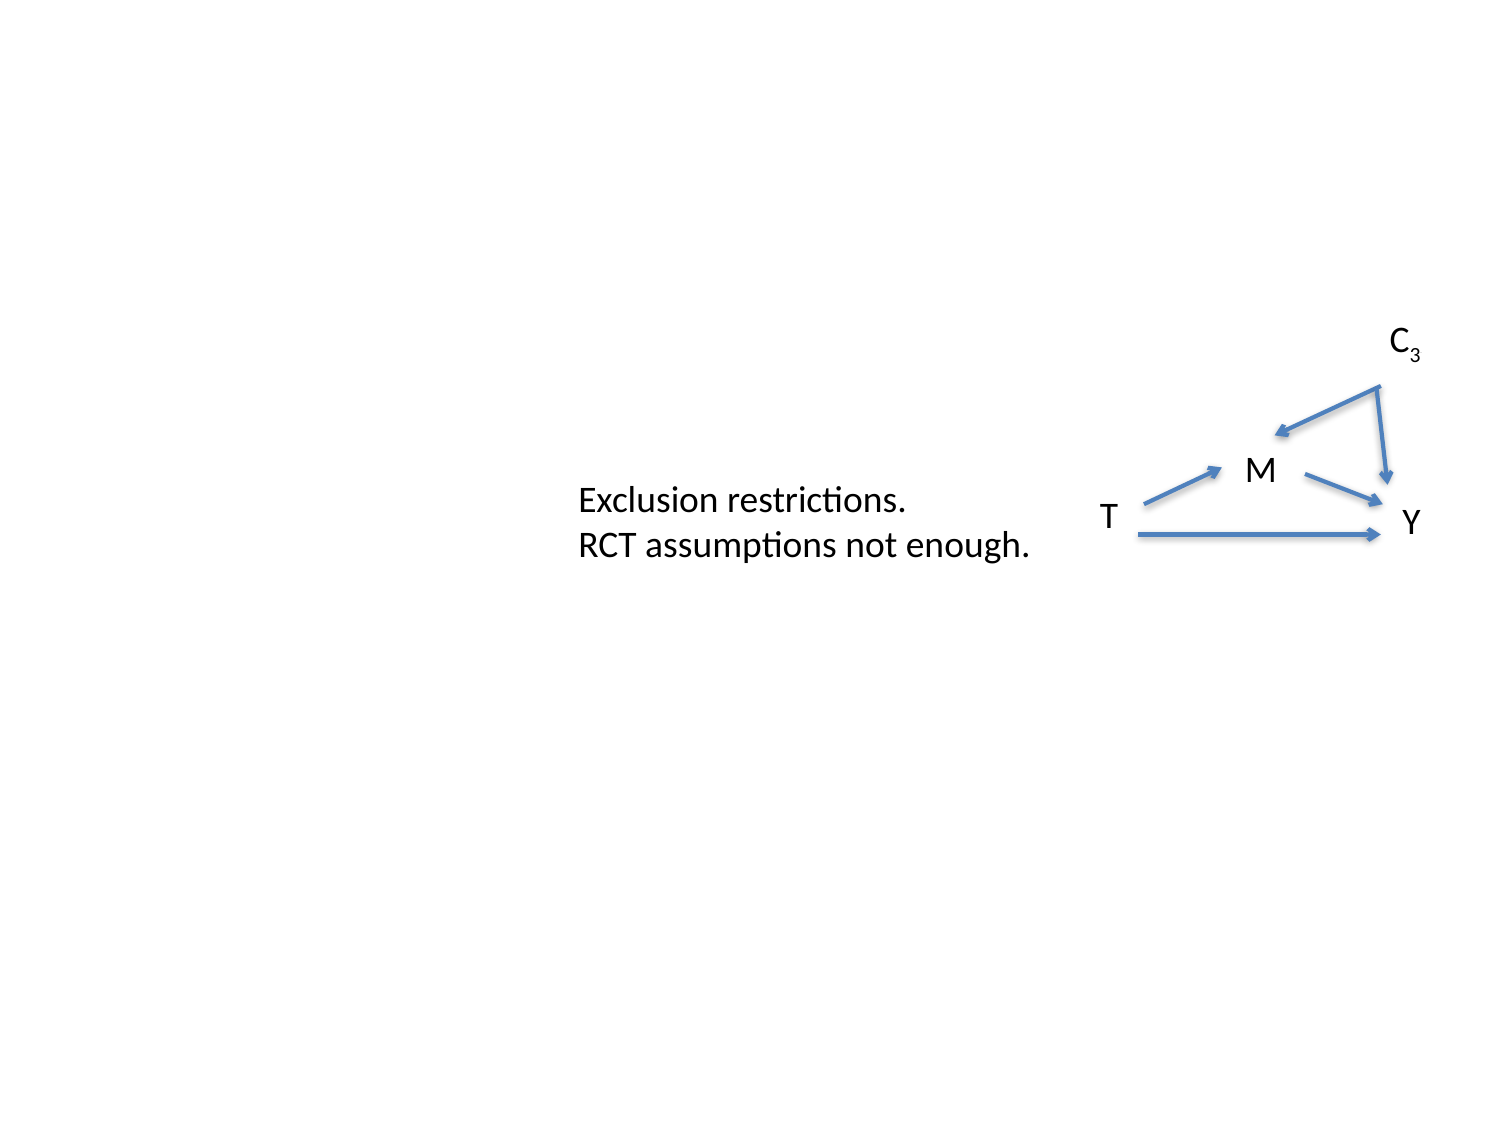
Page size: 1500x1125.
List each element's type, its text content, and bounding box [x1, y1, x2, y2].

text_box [1304, 473, 1384, 505]
text_box C311 [1374, 308, 1453, 374]
text_box T [1085, 483, 1151, 544]
text_box Y [1387, 489, 1439, 550]
text_box Exclusion restrictions. RCT assumptions not enough. [563, 467, 1047, 573]
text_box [1274, 385, 1382, 436]
text_box M [1230, 437, 1296, 497]
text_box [1143, 467, 1223, 505]
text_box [1376, 388, 1388, 485]
